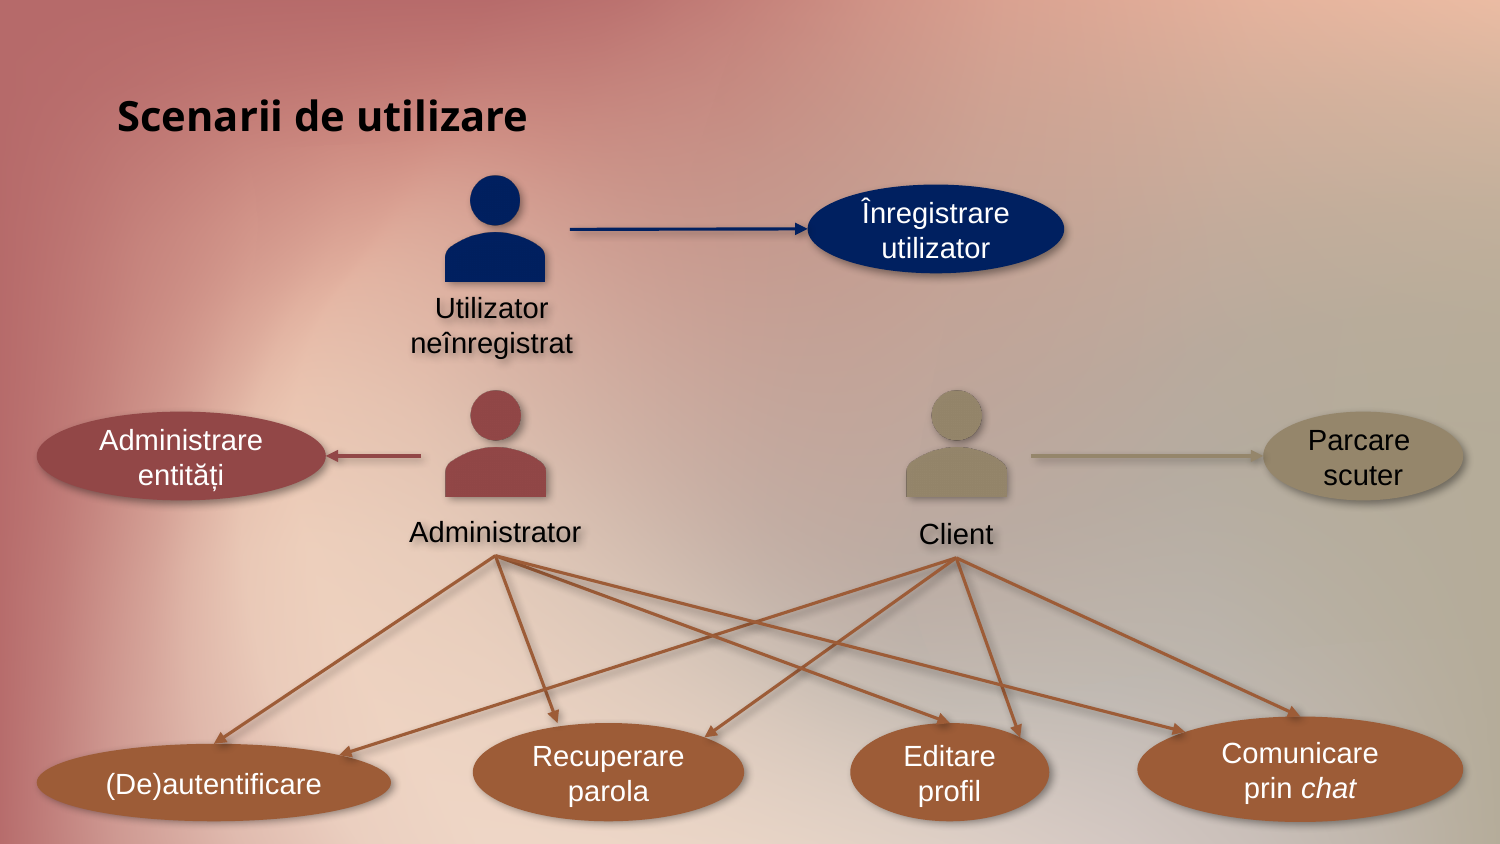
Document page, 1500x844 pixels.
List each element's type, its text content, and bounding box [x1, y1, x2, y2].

text_box Recuperare parola [470, 764, 747, 824]
text_box Administrator [394, 505, 597, 554]
text_box Parcare scuter [1261, 409, 1466, 503]
picture [0, 0, 1500, 844]
text_box Utilizator neînregistrat [390, 281, 594, 367]
text_box Administrare entități [34, 409, 328, 503]
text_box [213, 556, 489, 745]
title Scenarii de utilizare [102, 74, 890, 164]
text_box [338, 558, 957, 756]
text_box Înregistrare utilizator [806, 182, 1067, 276]
text_box (De)autentificare [34, 741, 394, 824]
text_box Editare profil [848, 741, 1052, 824]
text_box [495, 556, 1186, 733]
text_box Comunicare prin chat [1135, 714, 1466, 825]
text_box Client [855, 508, 1058, 554]
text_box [955, 558, 1301, 717]
